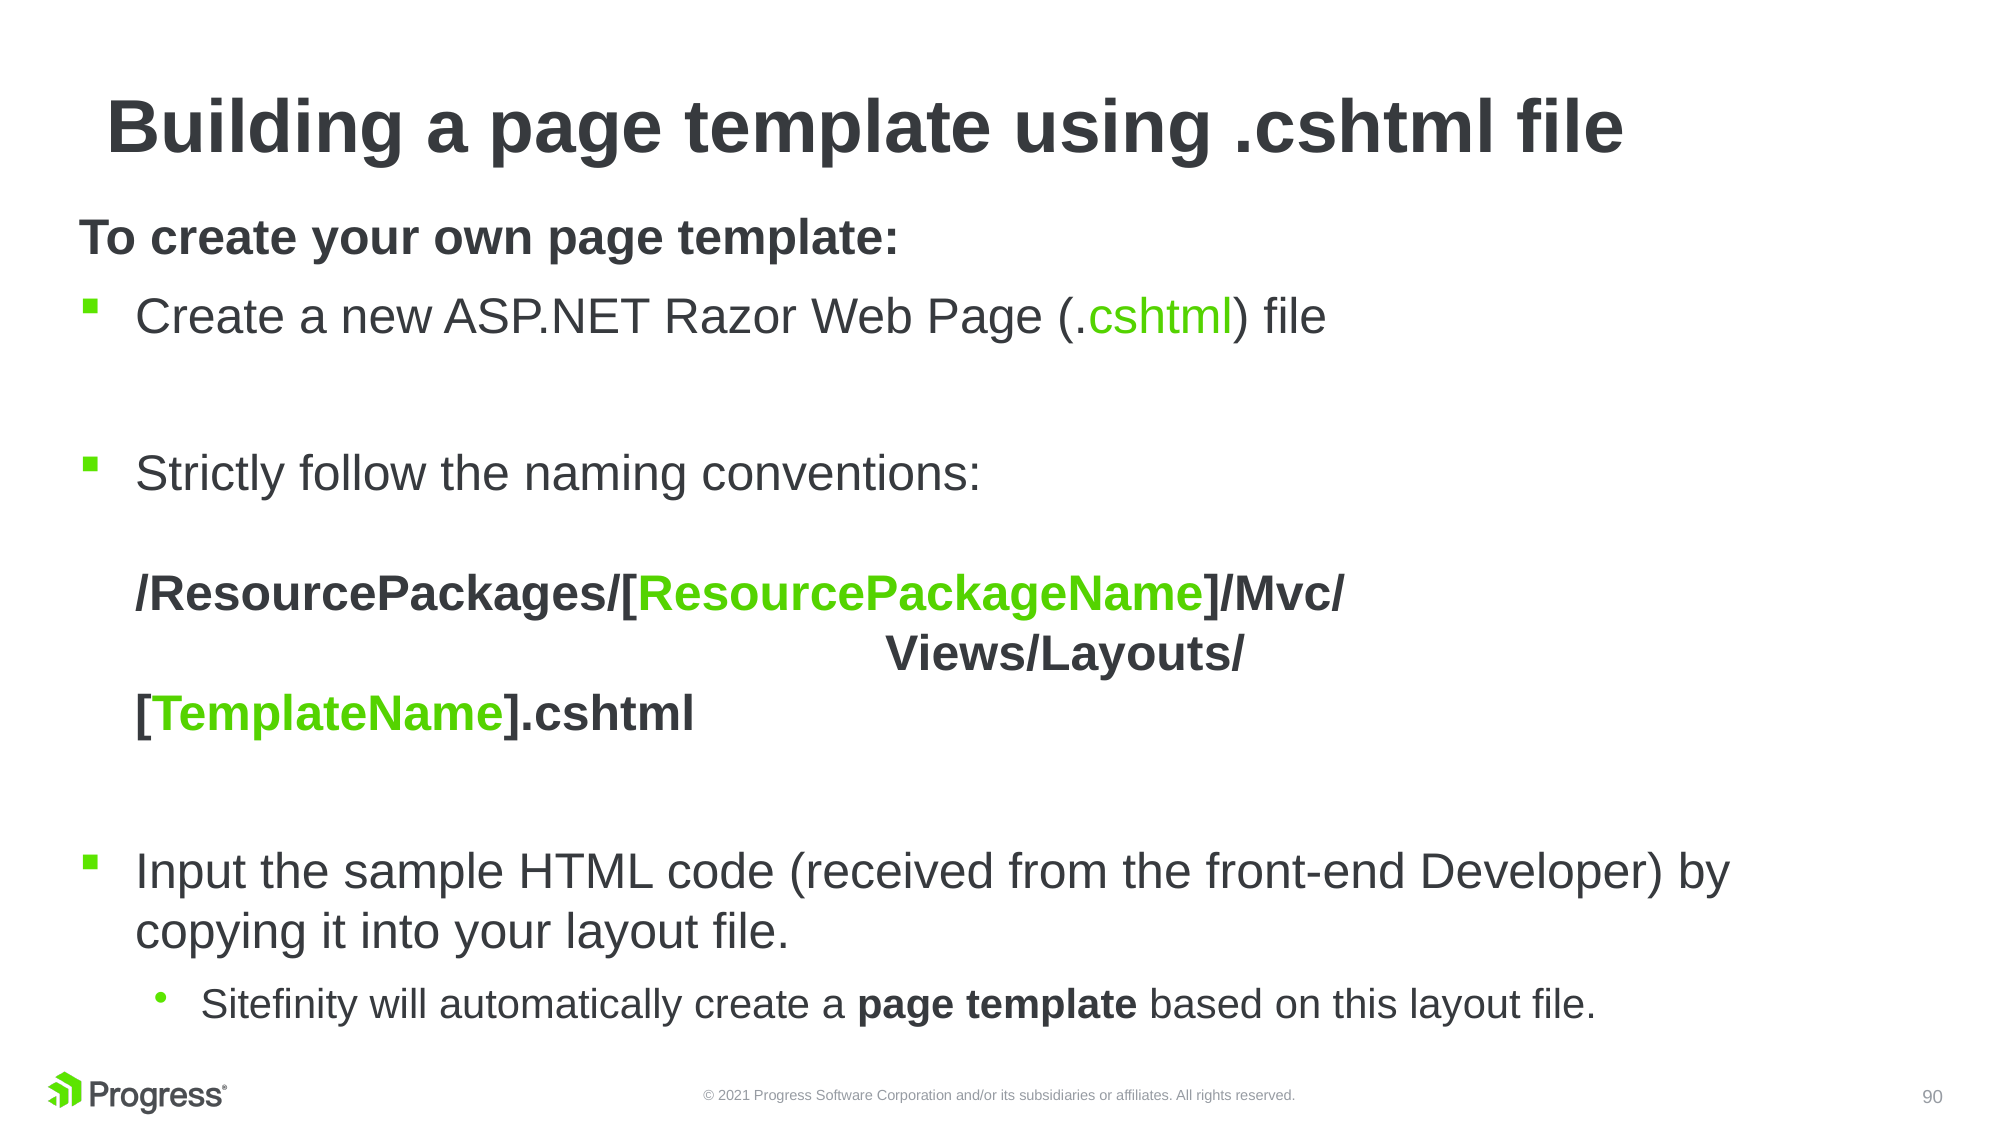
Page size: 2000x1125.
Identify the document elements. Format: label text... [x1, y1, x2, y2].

list To create your own page template: Create a new ASP.NET Razor Web Page (.cshtml) file Strictly follow the naming conventions: /ResourcePackages/[ResourcePackageName]/Mvc/ Views/Layouts/[TemplateName].cshtml Input the sample HTML code (received from the front-end Developer) by copying it into your layout file. Sitefinity will automatically create a page template based on this layout file. [63, 196, 1778, 953]
text_box [1021, 1044, 1172, 1125]
title Building a page template using .cshtml file [91, 80, 1888, 177]
